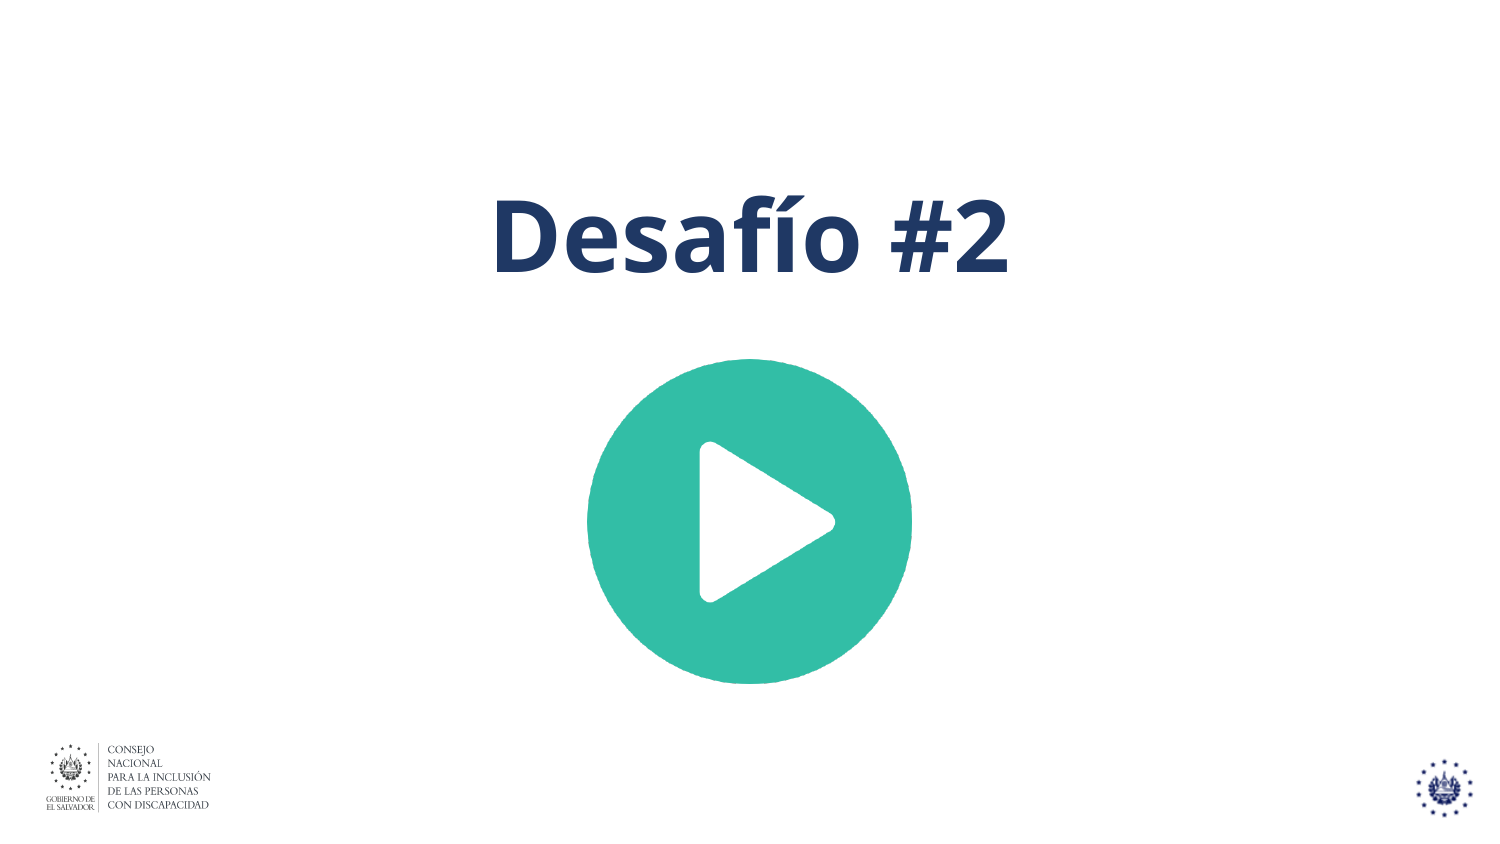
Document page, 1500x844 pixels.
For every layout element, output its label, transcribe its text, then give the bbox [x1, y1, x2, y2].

picture [37, 732, 216, 821]
title Desafío #2 [82, 163, 1418, 302]
picture [1401, 755, 1500, 844]
picture [587, 358, 913, 684]
